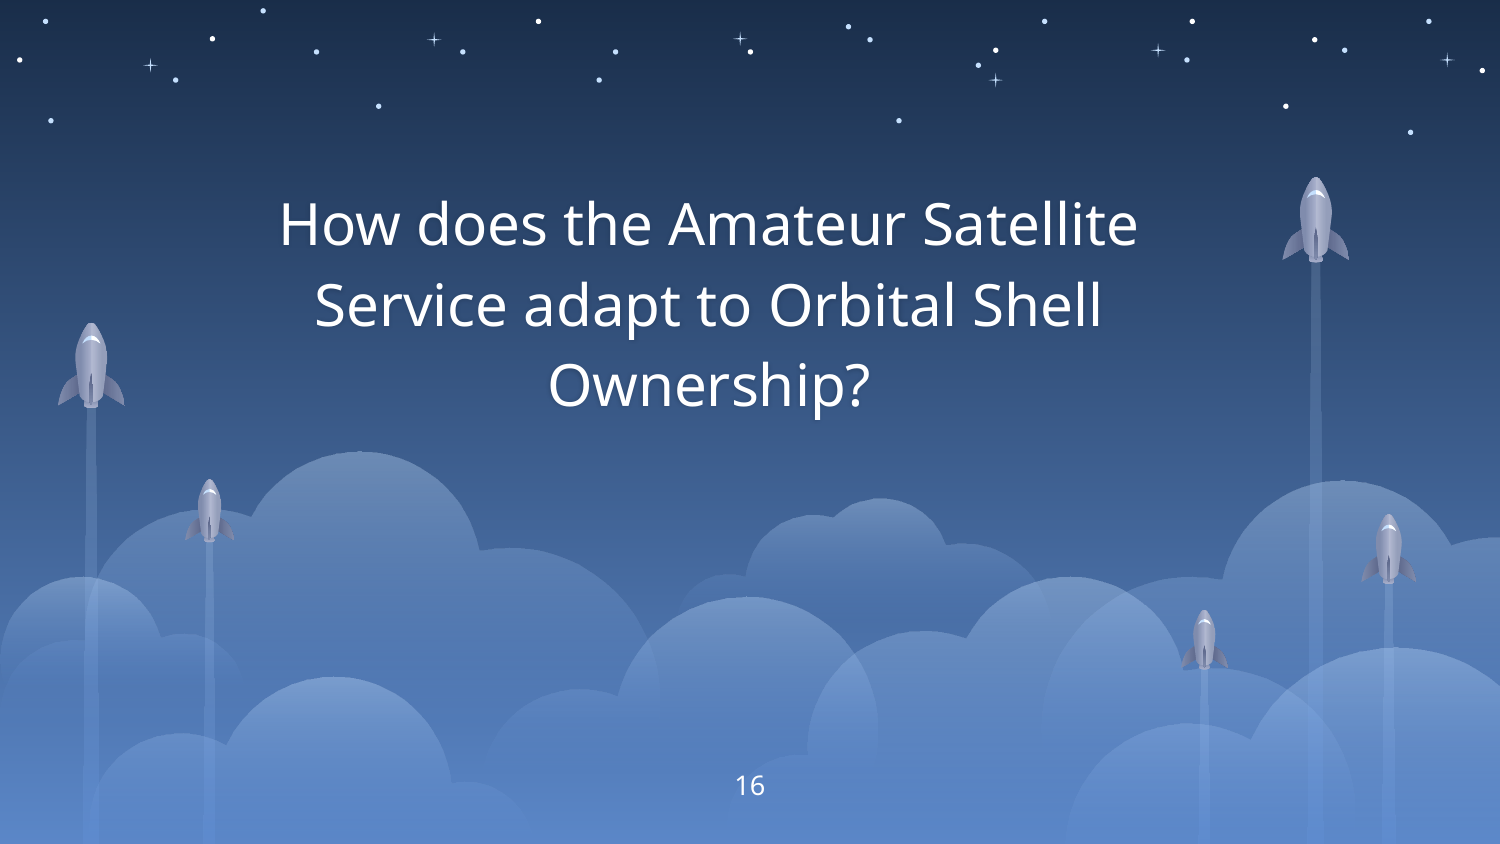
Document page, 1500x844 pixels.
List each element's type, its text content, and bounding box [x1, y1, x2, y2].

slide_number 16 [705, 754, 795, 819]
list How does the Amateur Satellite Service adapt to Orbital Shell Ownership? [231, 230, 1179, 365]
